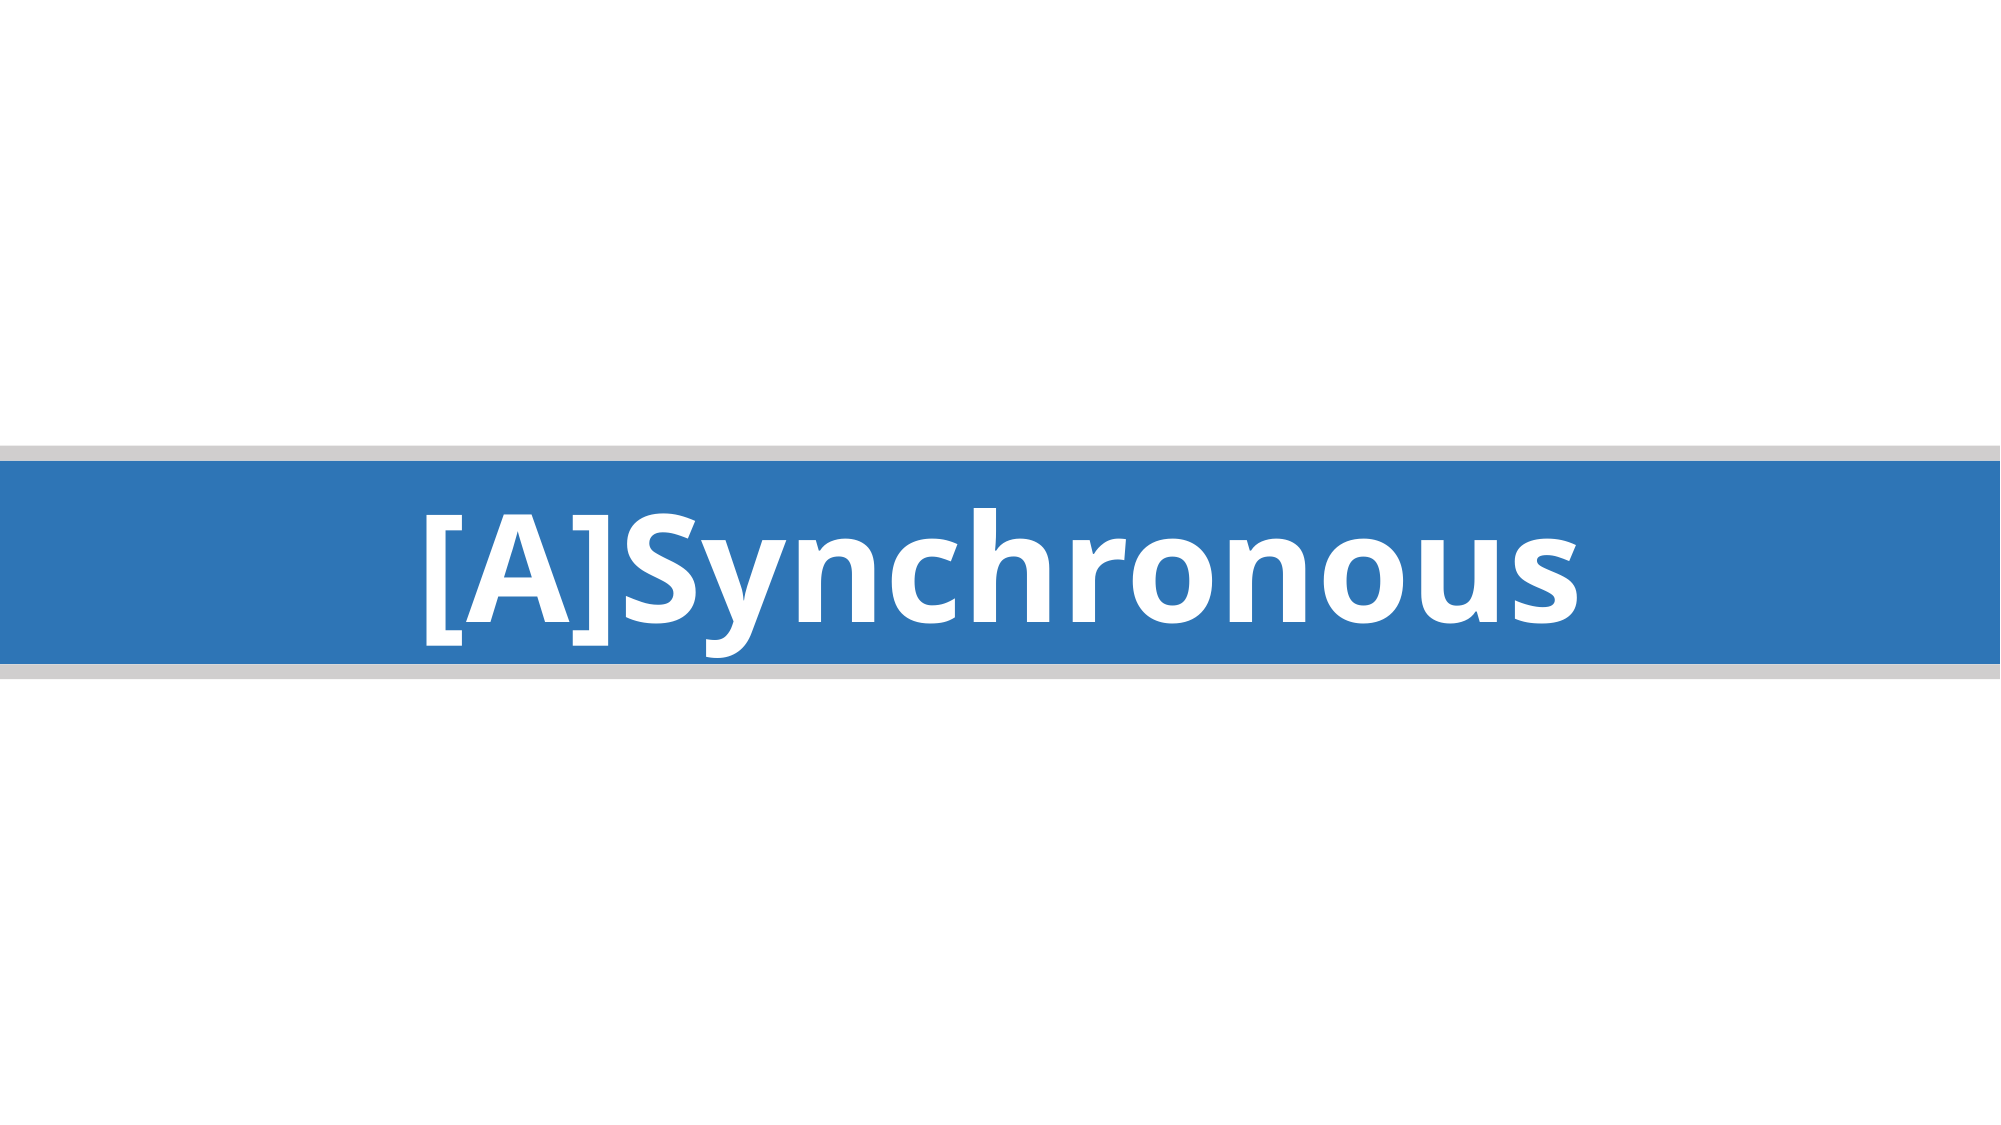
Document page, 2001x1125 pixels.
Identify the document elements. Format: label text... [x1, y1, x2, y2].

text_box [0, 663, 2000, 680]
text_box [A]Synchronous [0, 462, 2000, 663]
text_box [0, 445, 2000, 462]
